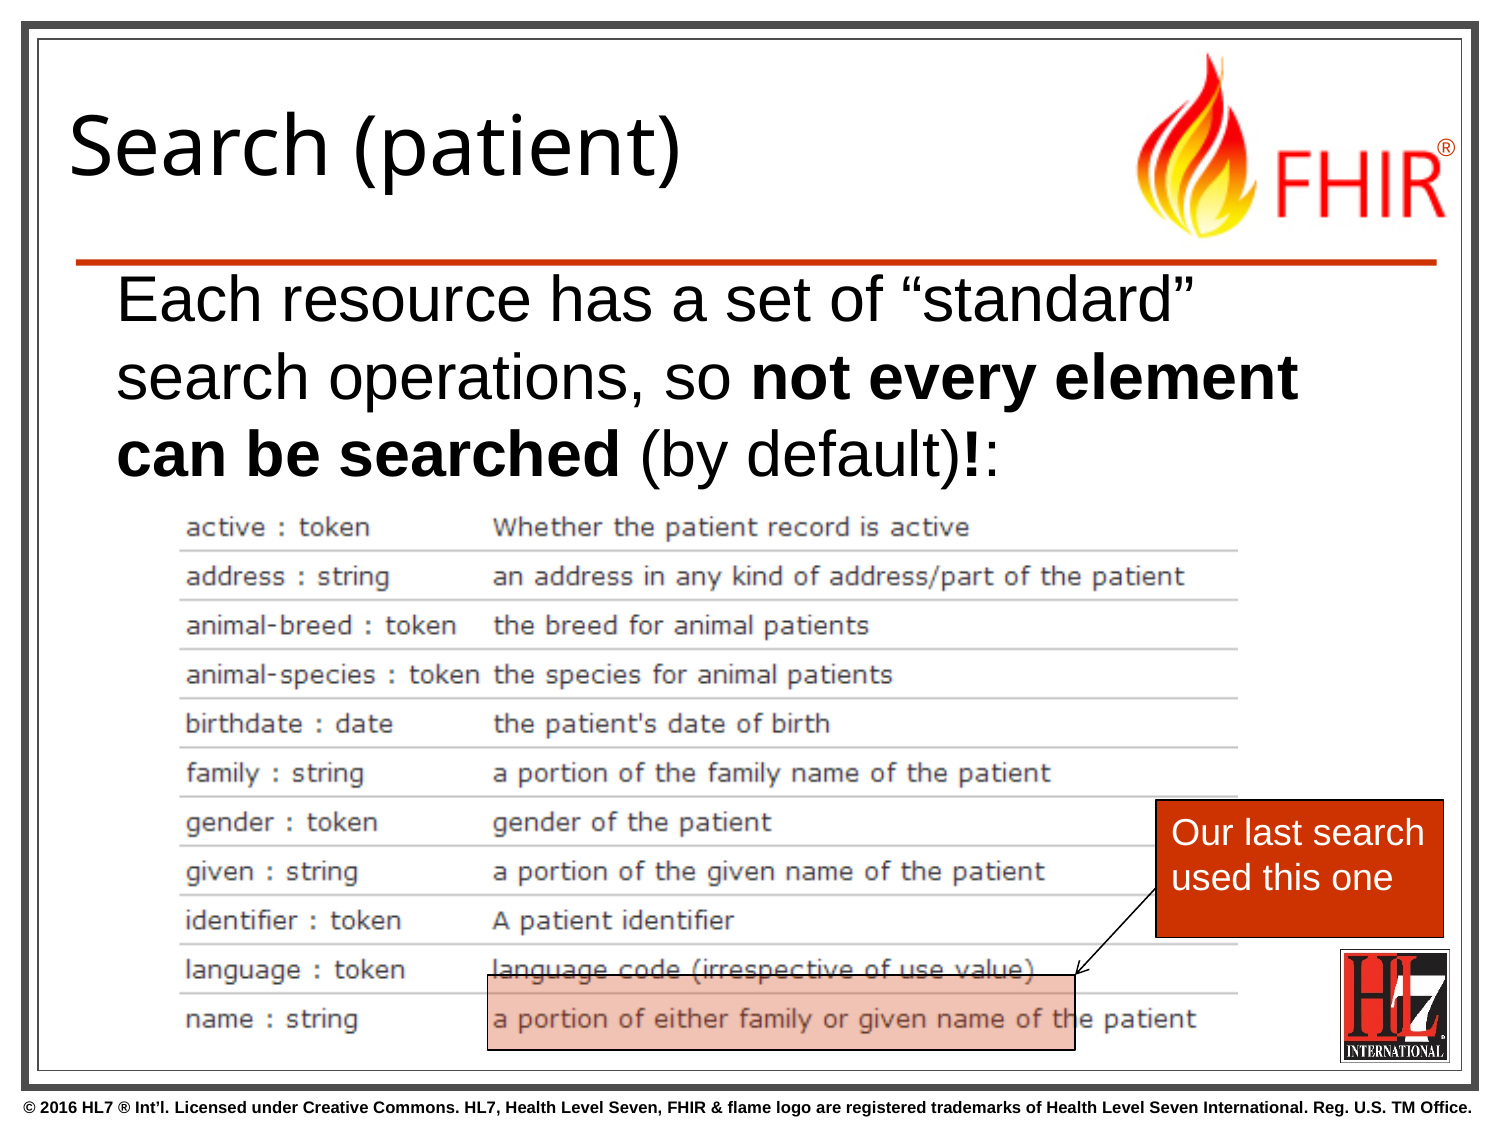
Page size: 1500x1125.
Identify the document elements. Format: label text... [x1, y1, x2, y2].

picture [1340, 949, 1450, 1063]
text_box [1074, 887, 1157, 976]
picture [1124, 42, 1458, 249]
picture [174, 503, 1238, 1038]
text_box [487, 1046, 1075, 1050]
text_box Our last search used this one [1241, 799, 1444, 938]
title Search (patient) [53, 54, 1128, 249]
text_box Each resource has a set of “standard” search operations, so not every element can be searched (by default)!: [101, 249, 1390, 498]
